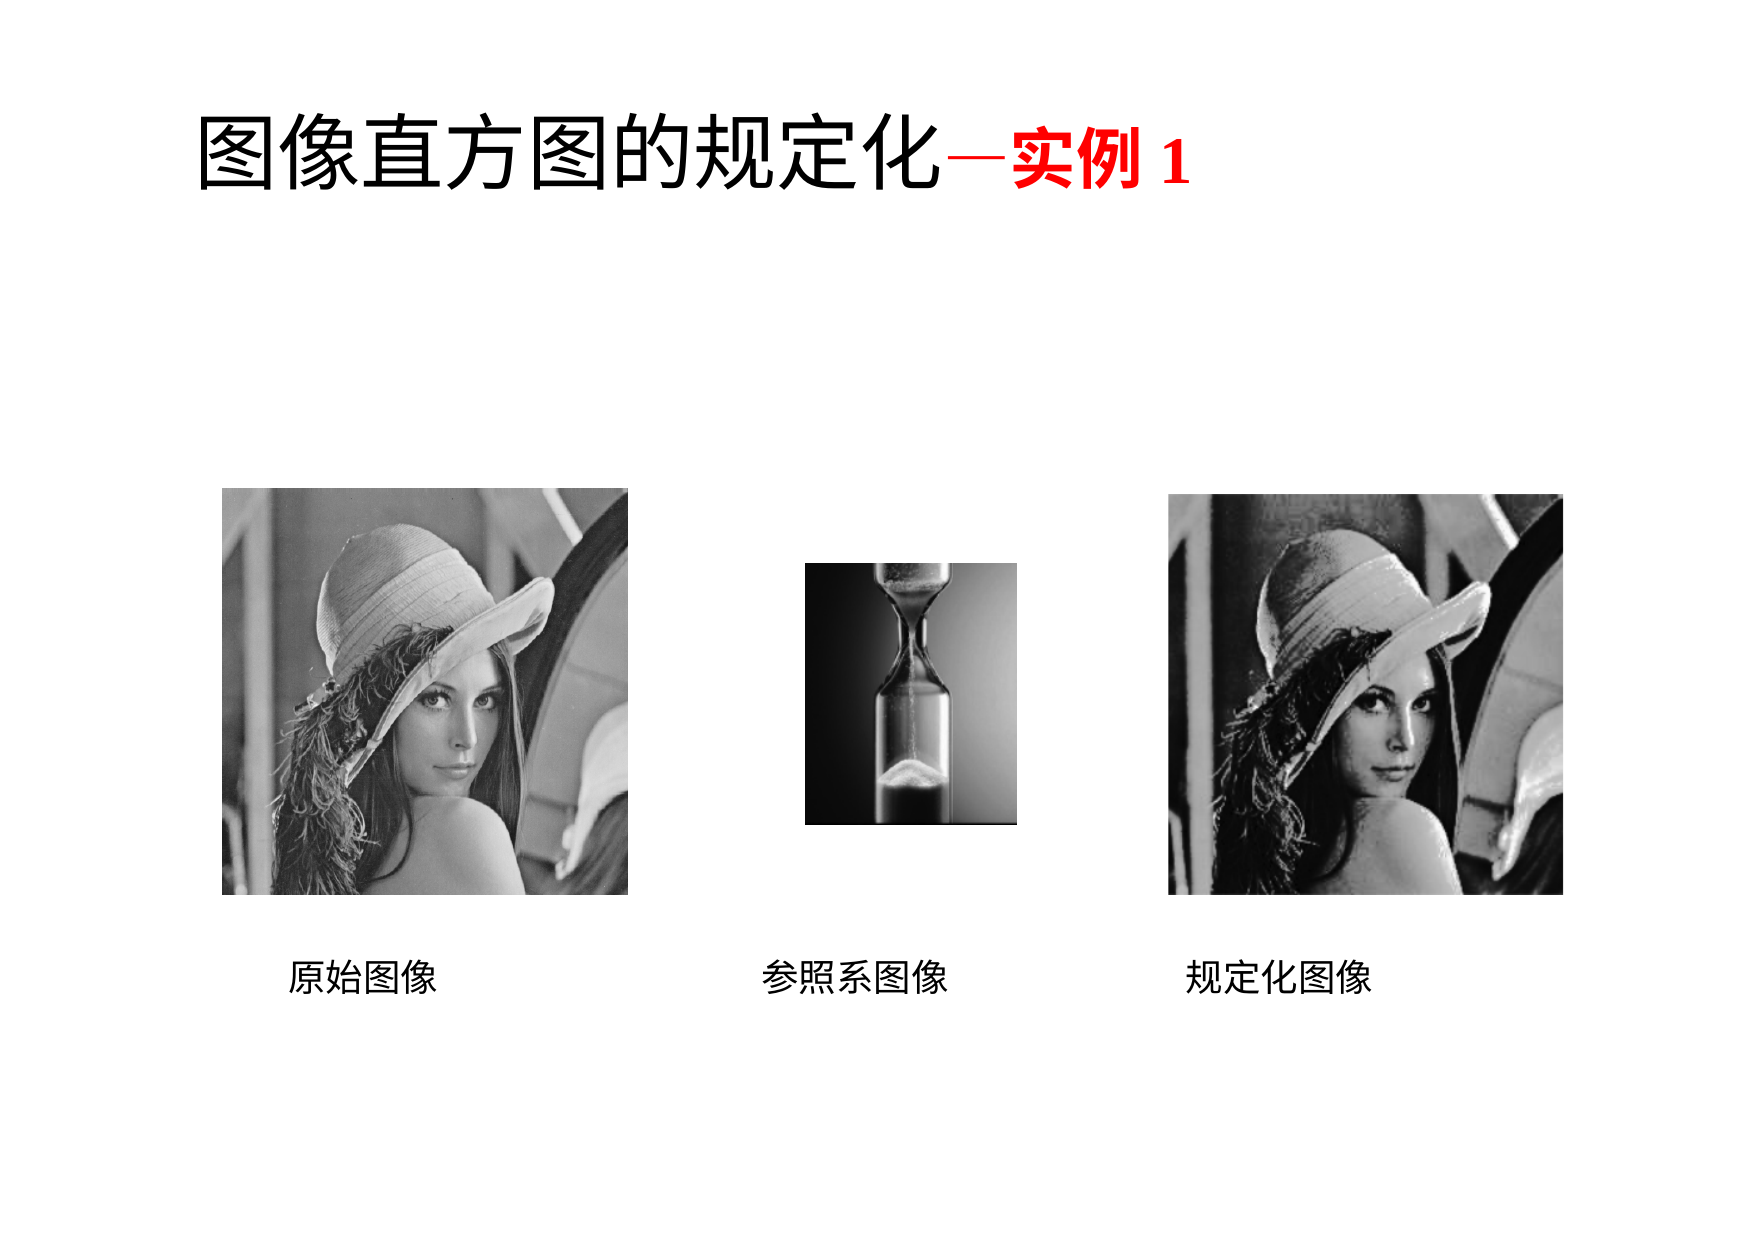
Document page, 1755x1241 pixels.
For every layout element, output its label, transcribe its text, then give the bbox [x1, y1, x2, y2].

picture [222, 488, 629, 895]
picture [805, 563, 1017, 825]
picture [1168, 494, 1564, 895]
text_box 图像直方图的规定化—实例1 [169, 51, 1492, 201]
text_box 原始图像 参照系图像 规定化图像 [273, 946, 1552, 1007]
